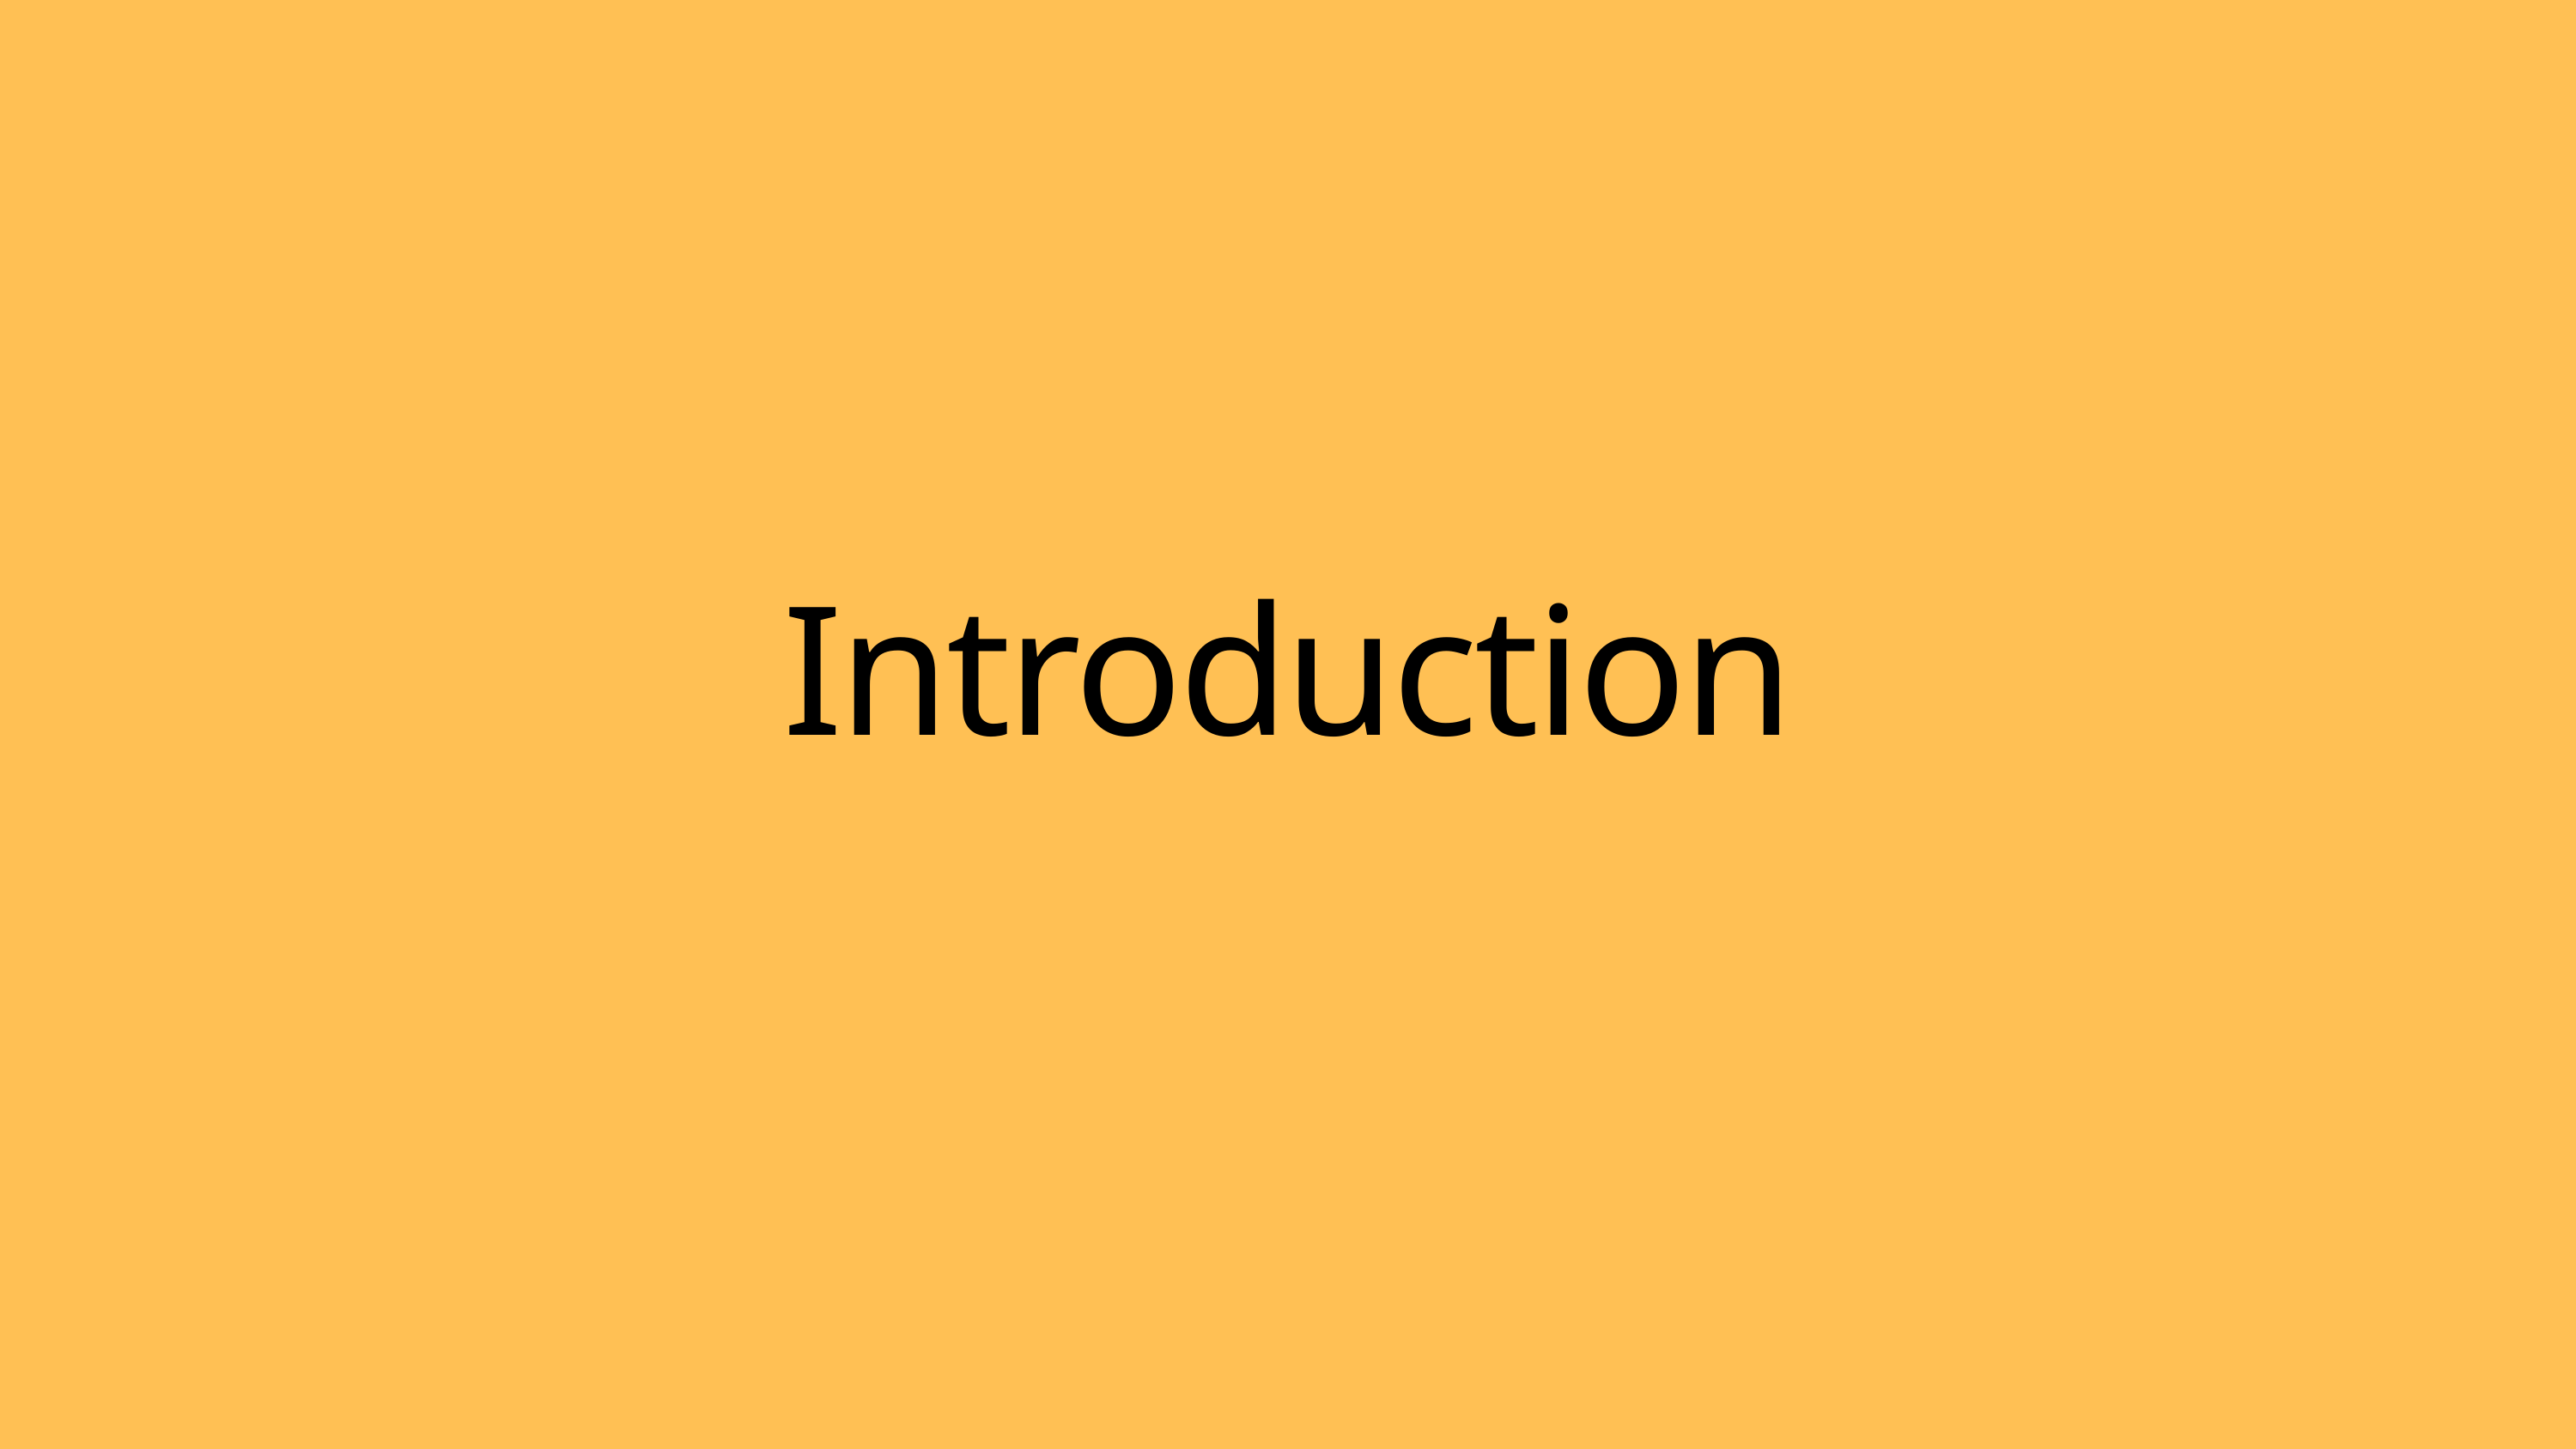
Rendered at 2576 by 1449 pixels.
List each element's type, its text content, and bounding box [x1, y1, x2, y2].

text_box Introduction [449, 574, 2127, 772]
